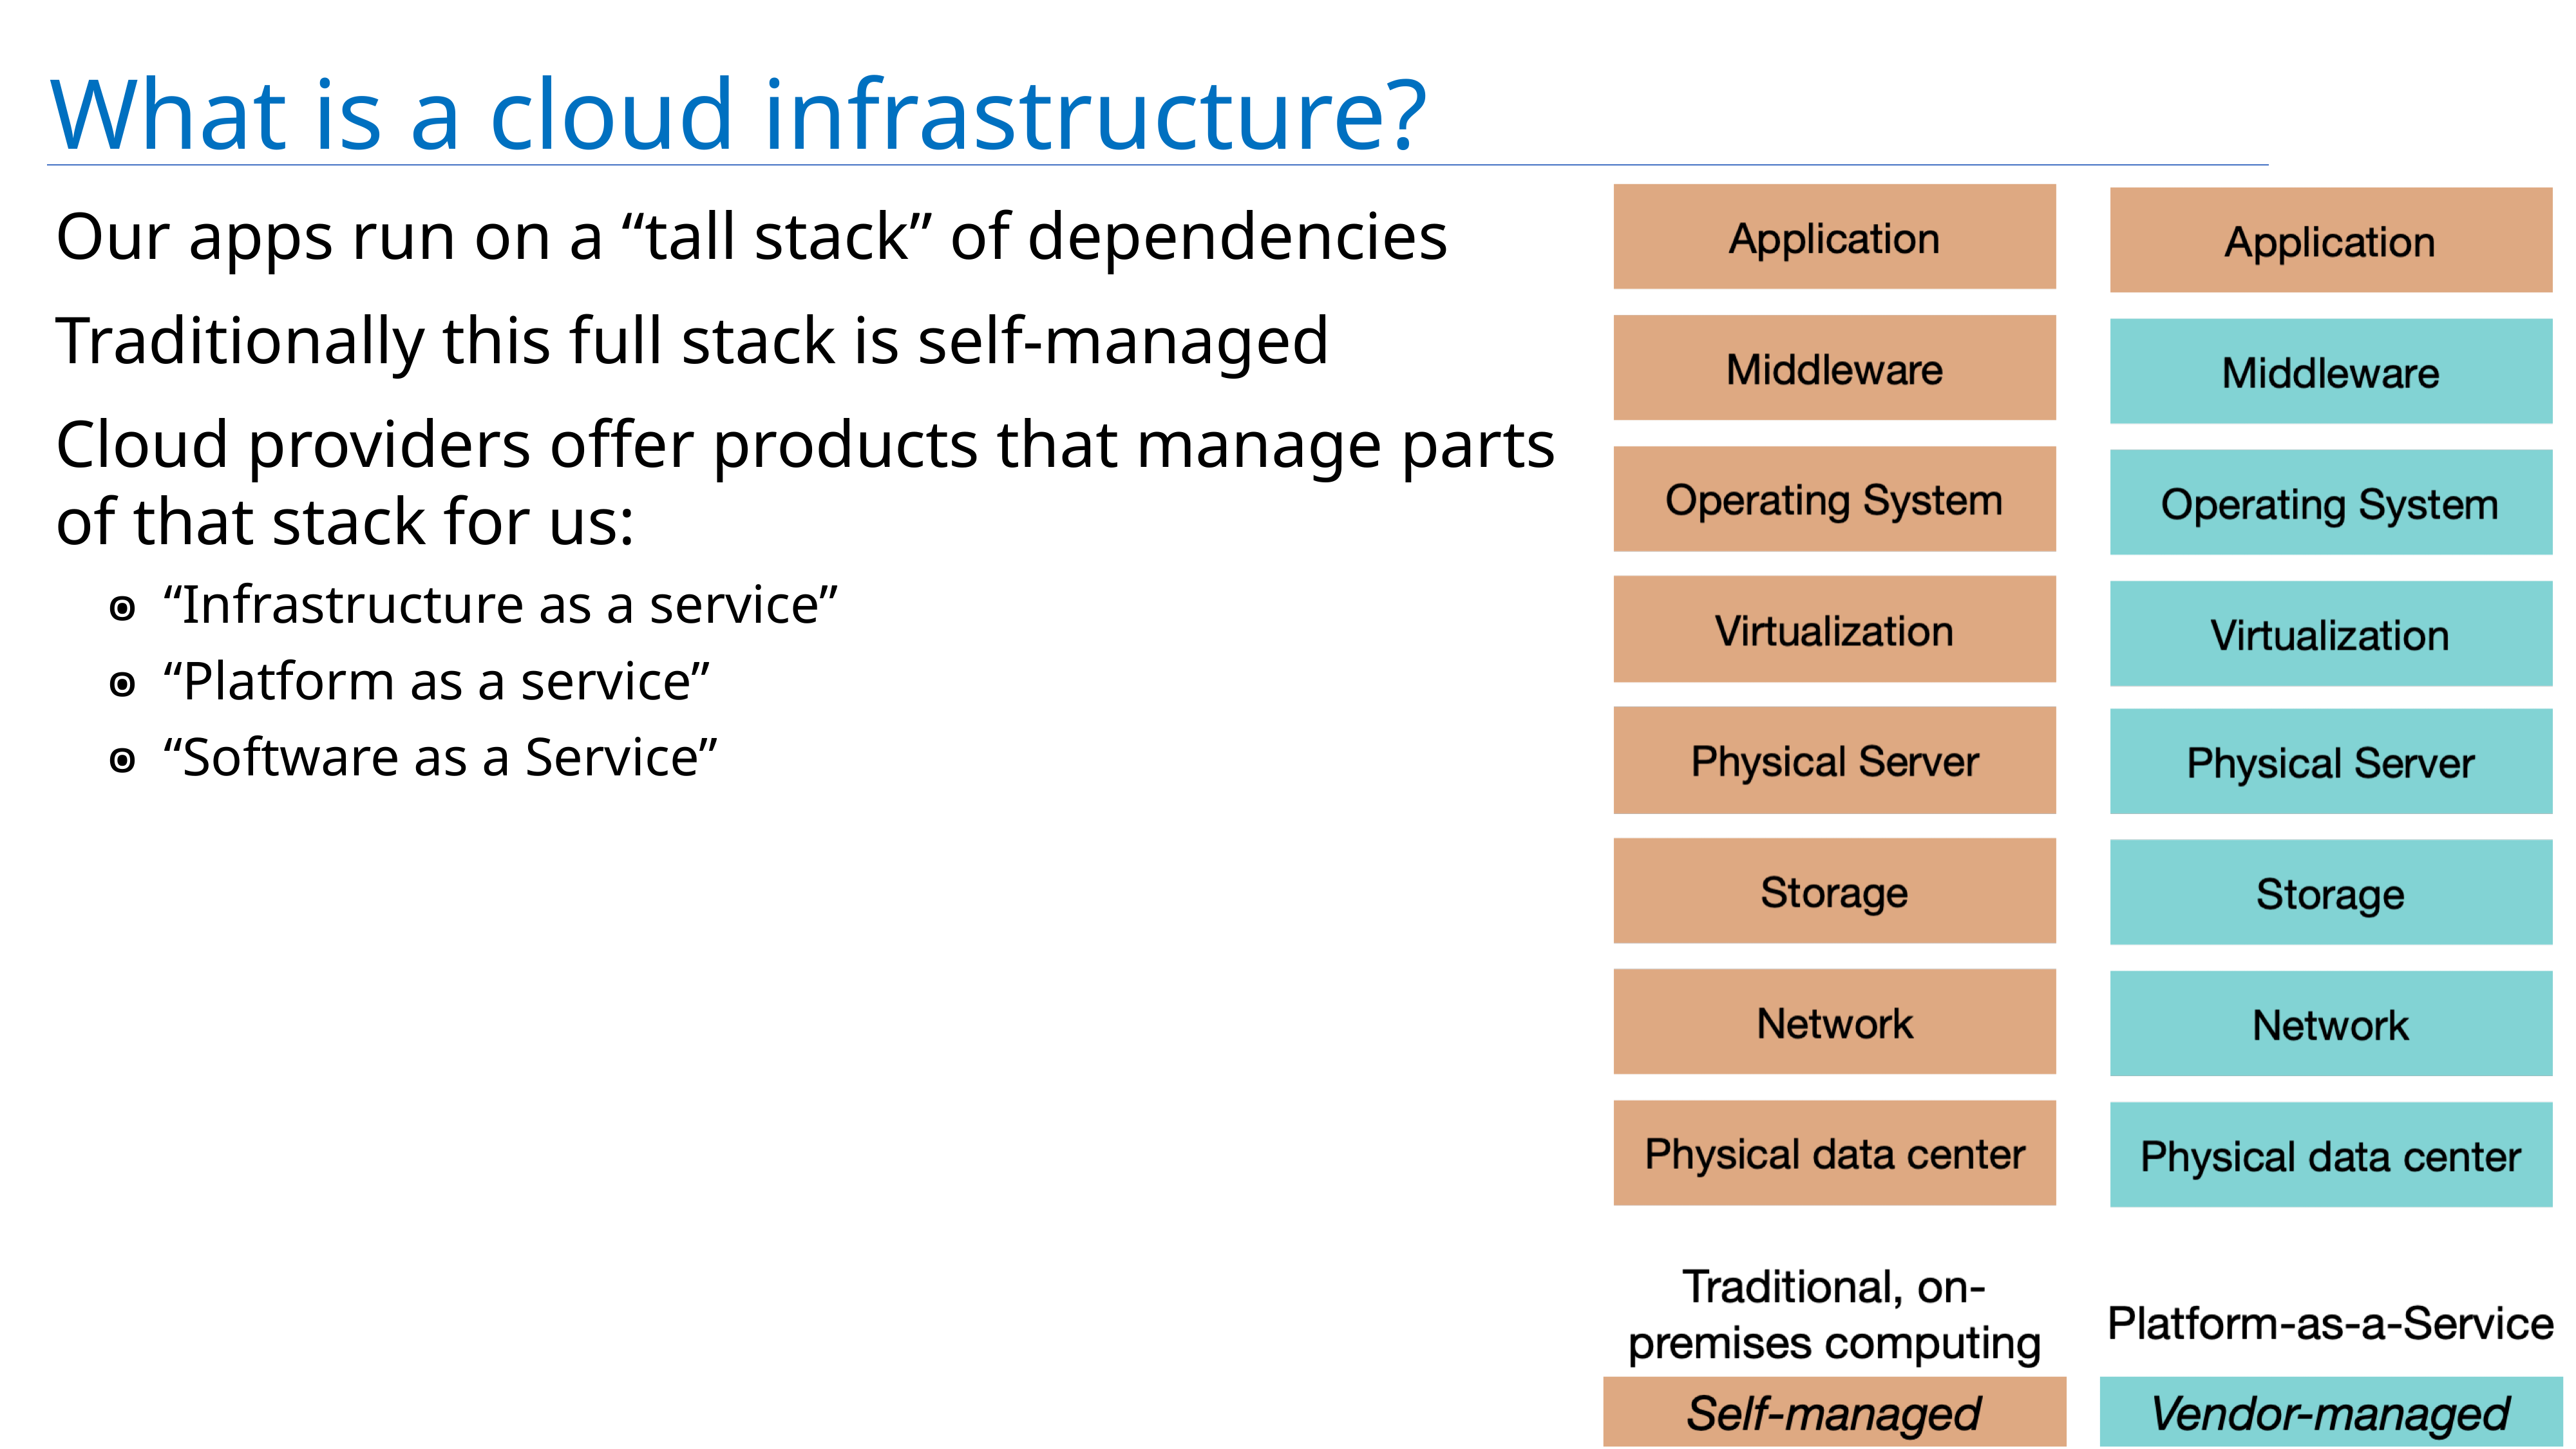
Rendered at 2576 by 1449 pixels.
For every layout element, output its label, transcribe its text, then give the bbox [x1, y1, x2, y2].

list Our apps run on a “tall stack” of dependencies Traditionally this full stack is self-managed Cloud providers offer products that manage parts of that stack for us: “Infrastructure as a service” “Platform as a service” “Software as a Service” [44, 185, 1602, 1264]
title What is a cloud infrastructure? [39, 0, 2547, 180]
picture [1602, 182, 2566, 1448]
